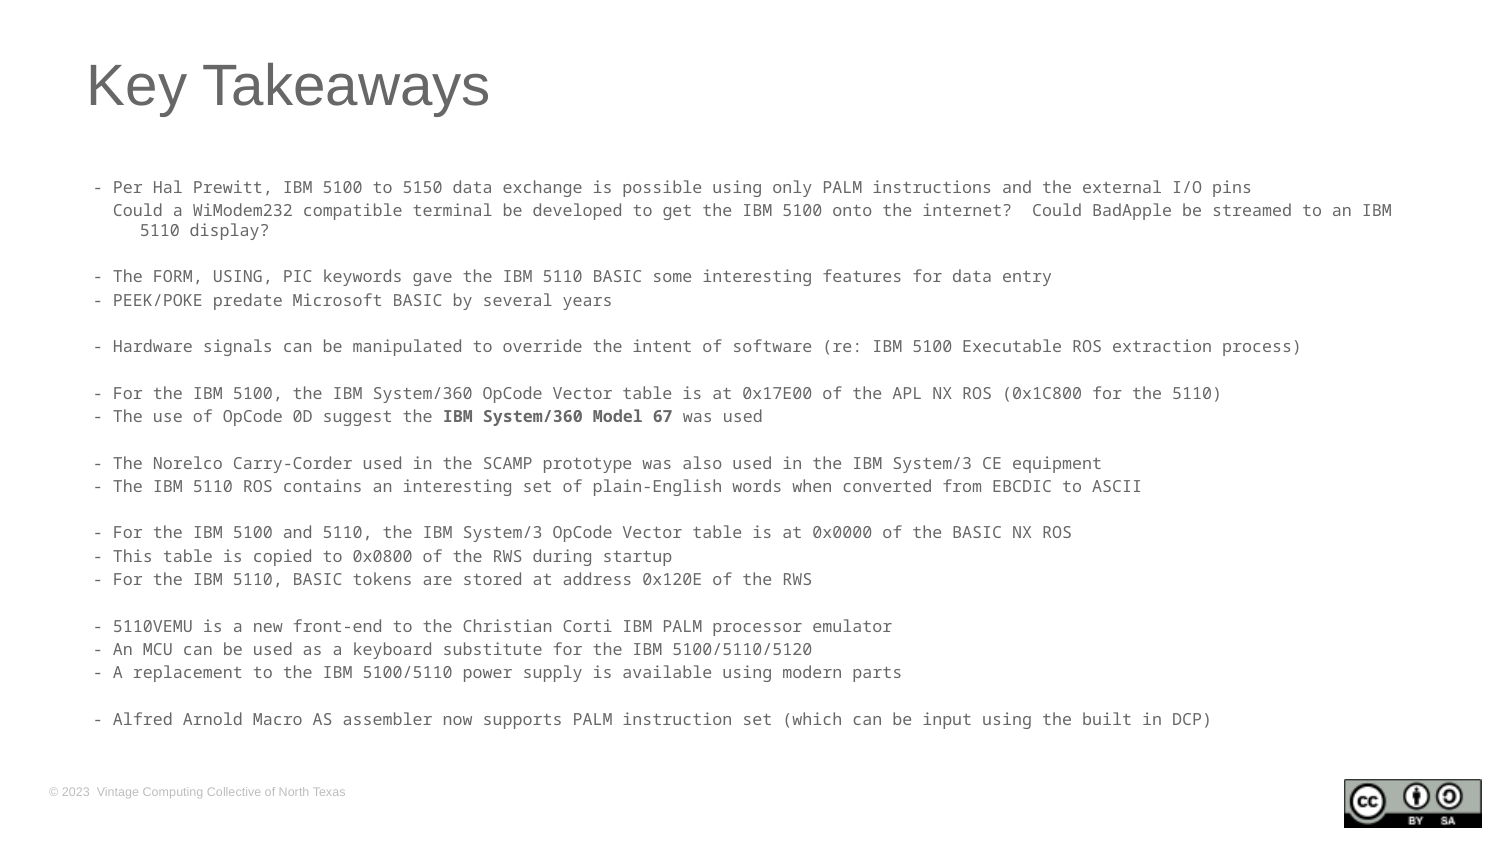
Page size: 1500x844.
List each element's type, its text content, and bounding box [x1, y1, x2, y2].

title Key Takeaways [71, 55, 1441, 123]
picture [1344, 779, 1482, 828]
list - Per Hal Prewitt, IBM 5100 to 5150 data exchange is possible using only PALM instructions and the external I/O pins Could a WiModem232 compatible terminal be developed to get the IBM 5100 onto the internet? Could BadApple be streamed to an IBM 5110 display? - The FORM, USING, PIC keywords gave the IBM 5110 BASIC some interesting features for data entry - PEEK/POKE predate Microsoft BASIC by several years - Hardware signals can be manipulated to override the intent of software (re: IBM 5100 Executable ROS extraction process) - For the IBM 5100, the IBM System/360 OpCode Vector table is at 0x17E00 of the APL NX ROS (0x1C800 for the 5110) - The use of OpCode 0D suggest the IBM System/360 Model 67 was used - The Norelco Carry-Corder used in the SCAMP prototype was also used in the IBM System/3 CE equipment - The IBM 5110 ROS contains an interesting set of plain-English words when converted from EBCDIC to ASCII - For the IBM 5100 and 5110, the IBM System/3 OpCode Vector table is at 0x0000 of the BASIC NX ROS - This table is copied to 0x0800 of the RWS during startup - For the IBM 5110, BASIC tokens are stored at address 0x120E of the RWS - 5110VEMU is a new front-end to the Christian Corti IBM PALM processor emulator - An MCU can be used as a keyboard substitute for the IBM 5100/5110/5120 - A replacement to the IBM 5100/5110 power supply is available using modern parts - Alfred Arnold Macro AS assembler now supports PALM instruction set (which can be input using the built in DCP) [77, 145, 1437, 726]
